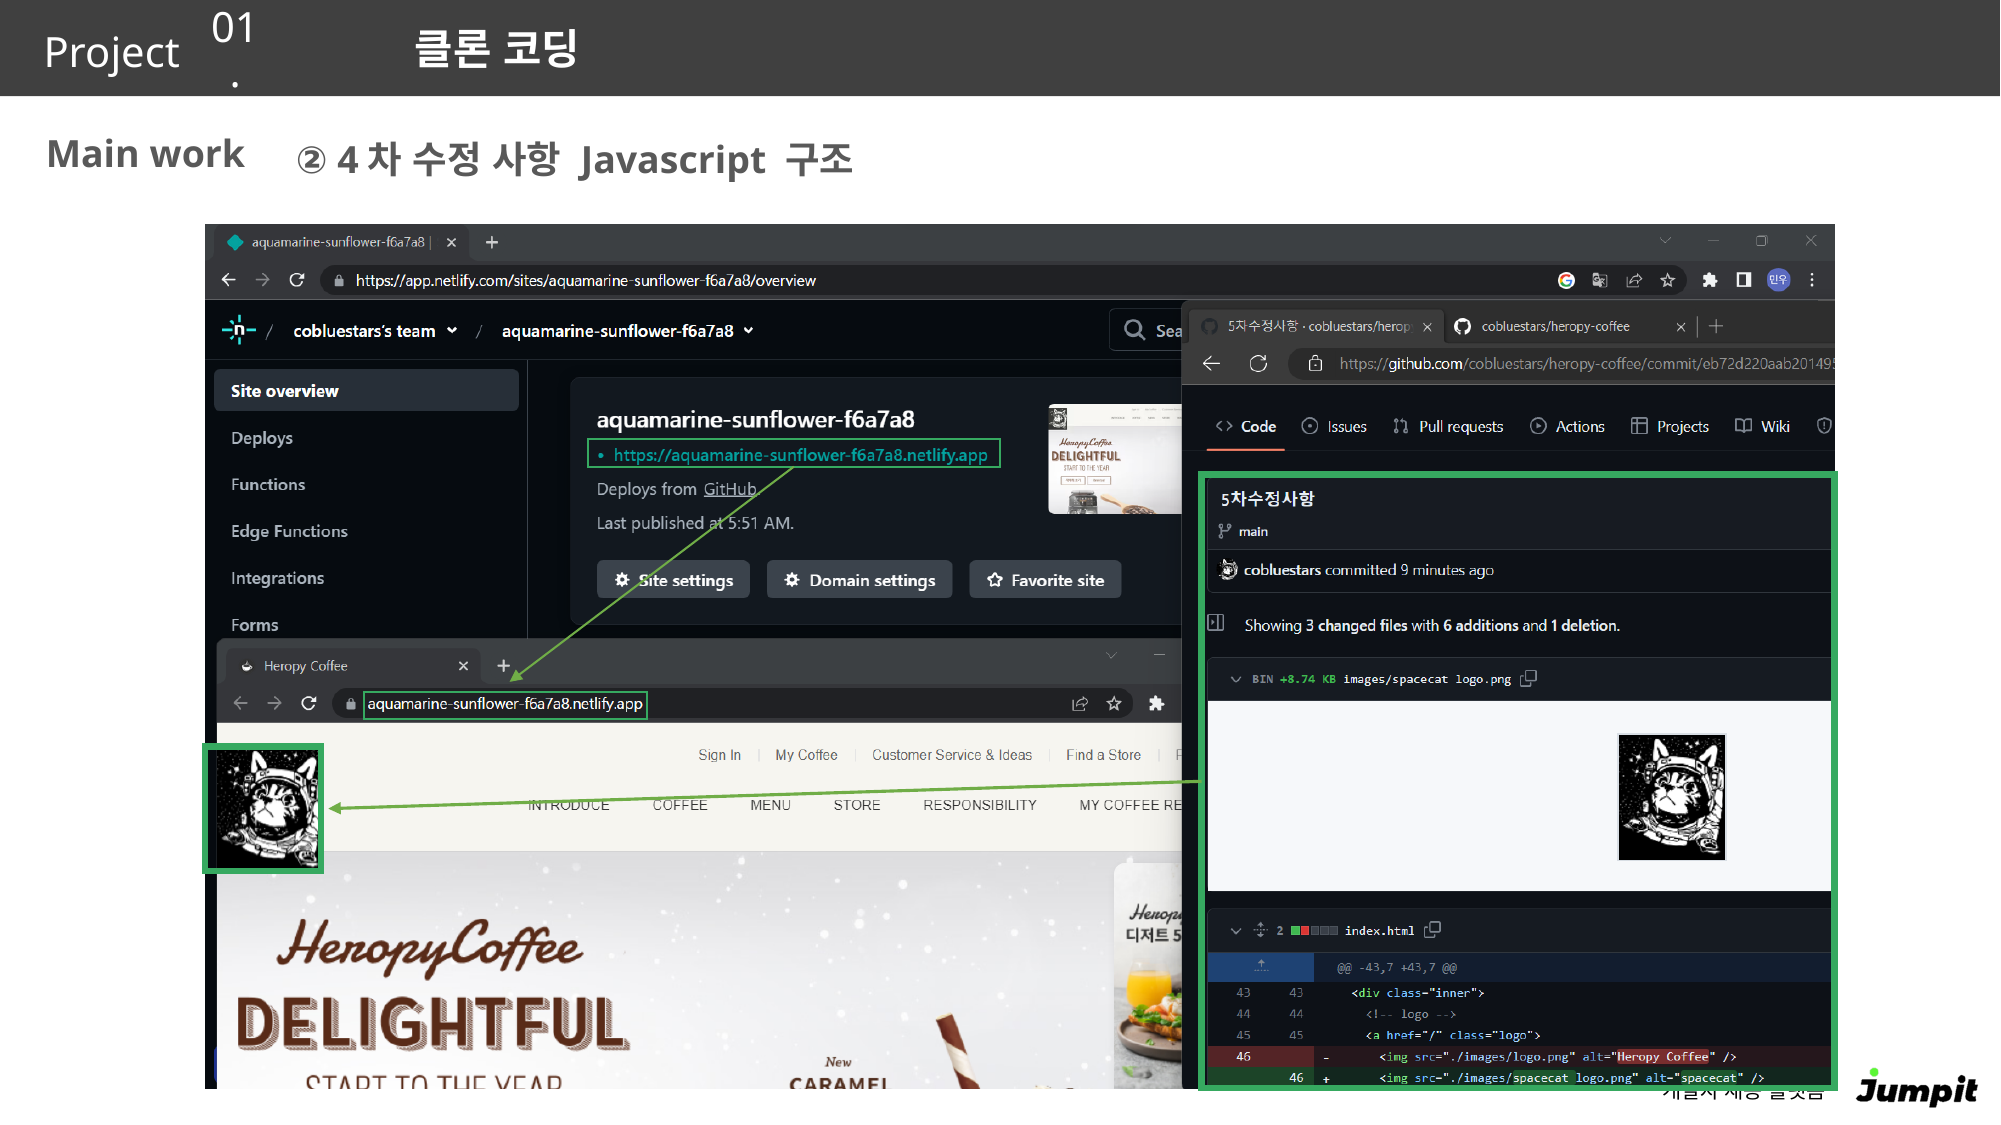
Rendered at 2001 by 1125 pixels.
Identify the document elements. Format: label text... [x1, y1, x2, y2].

list ② 4차 수정 사항 Javascript 구조 [281, 133, 1859, 190]
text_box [328, 781, 1202, 809]
list 01. [192, 20, 278, 82]
list 클론 코딩 [399, 20, 1707, 82]
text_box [509, 466, 794, 682]
picture [205, 224, 1835, 1089]
picture [1849, 1063, 1982, 1113]
